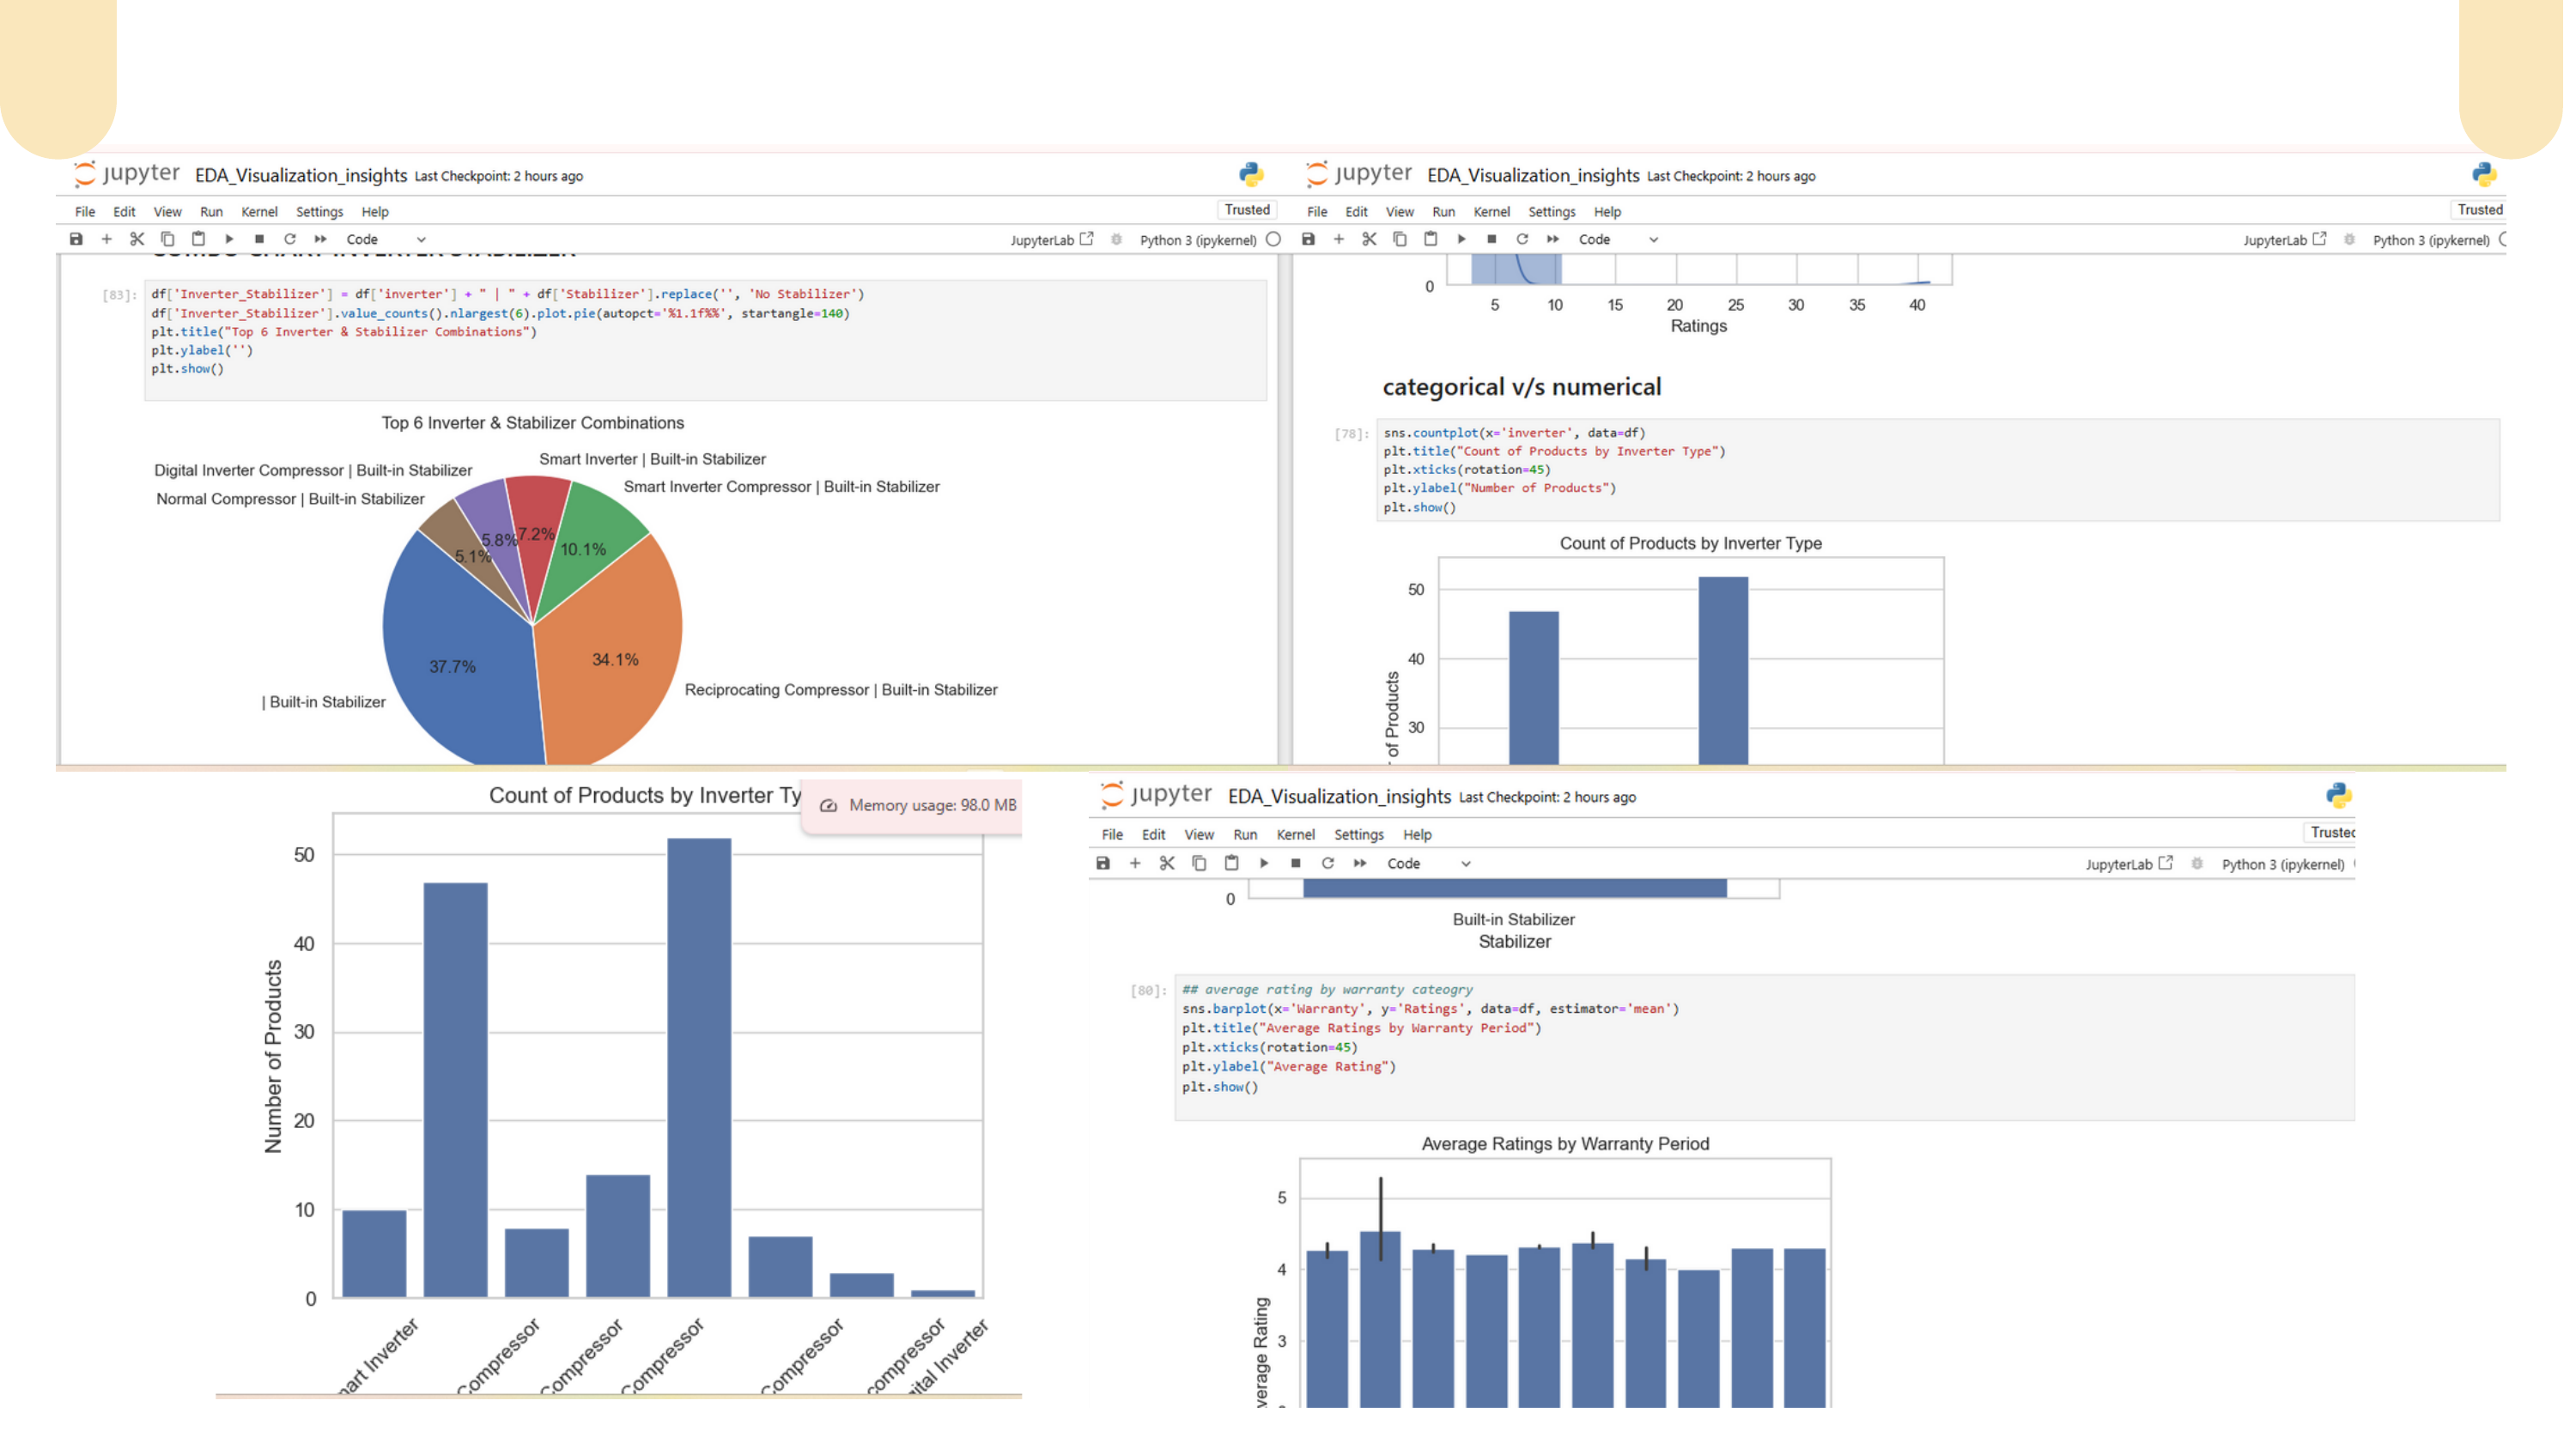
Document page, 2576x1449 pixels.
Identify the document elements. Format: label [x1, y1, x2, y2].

text_box [2458, 0, 2563, 160]
text_box [216, 779, 1023, 1399]
text_box [56, 144, 1287, 772]
text_box [1287, 144, 2506, 772]
text_box [1089, 771, 2356, 1408]
text_box [0, 0, 118, 160]
